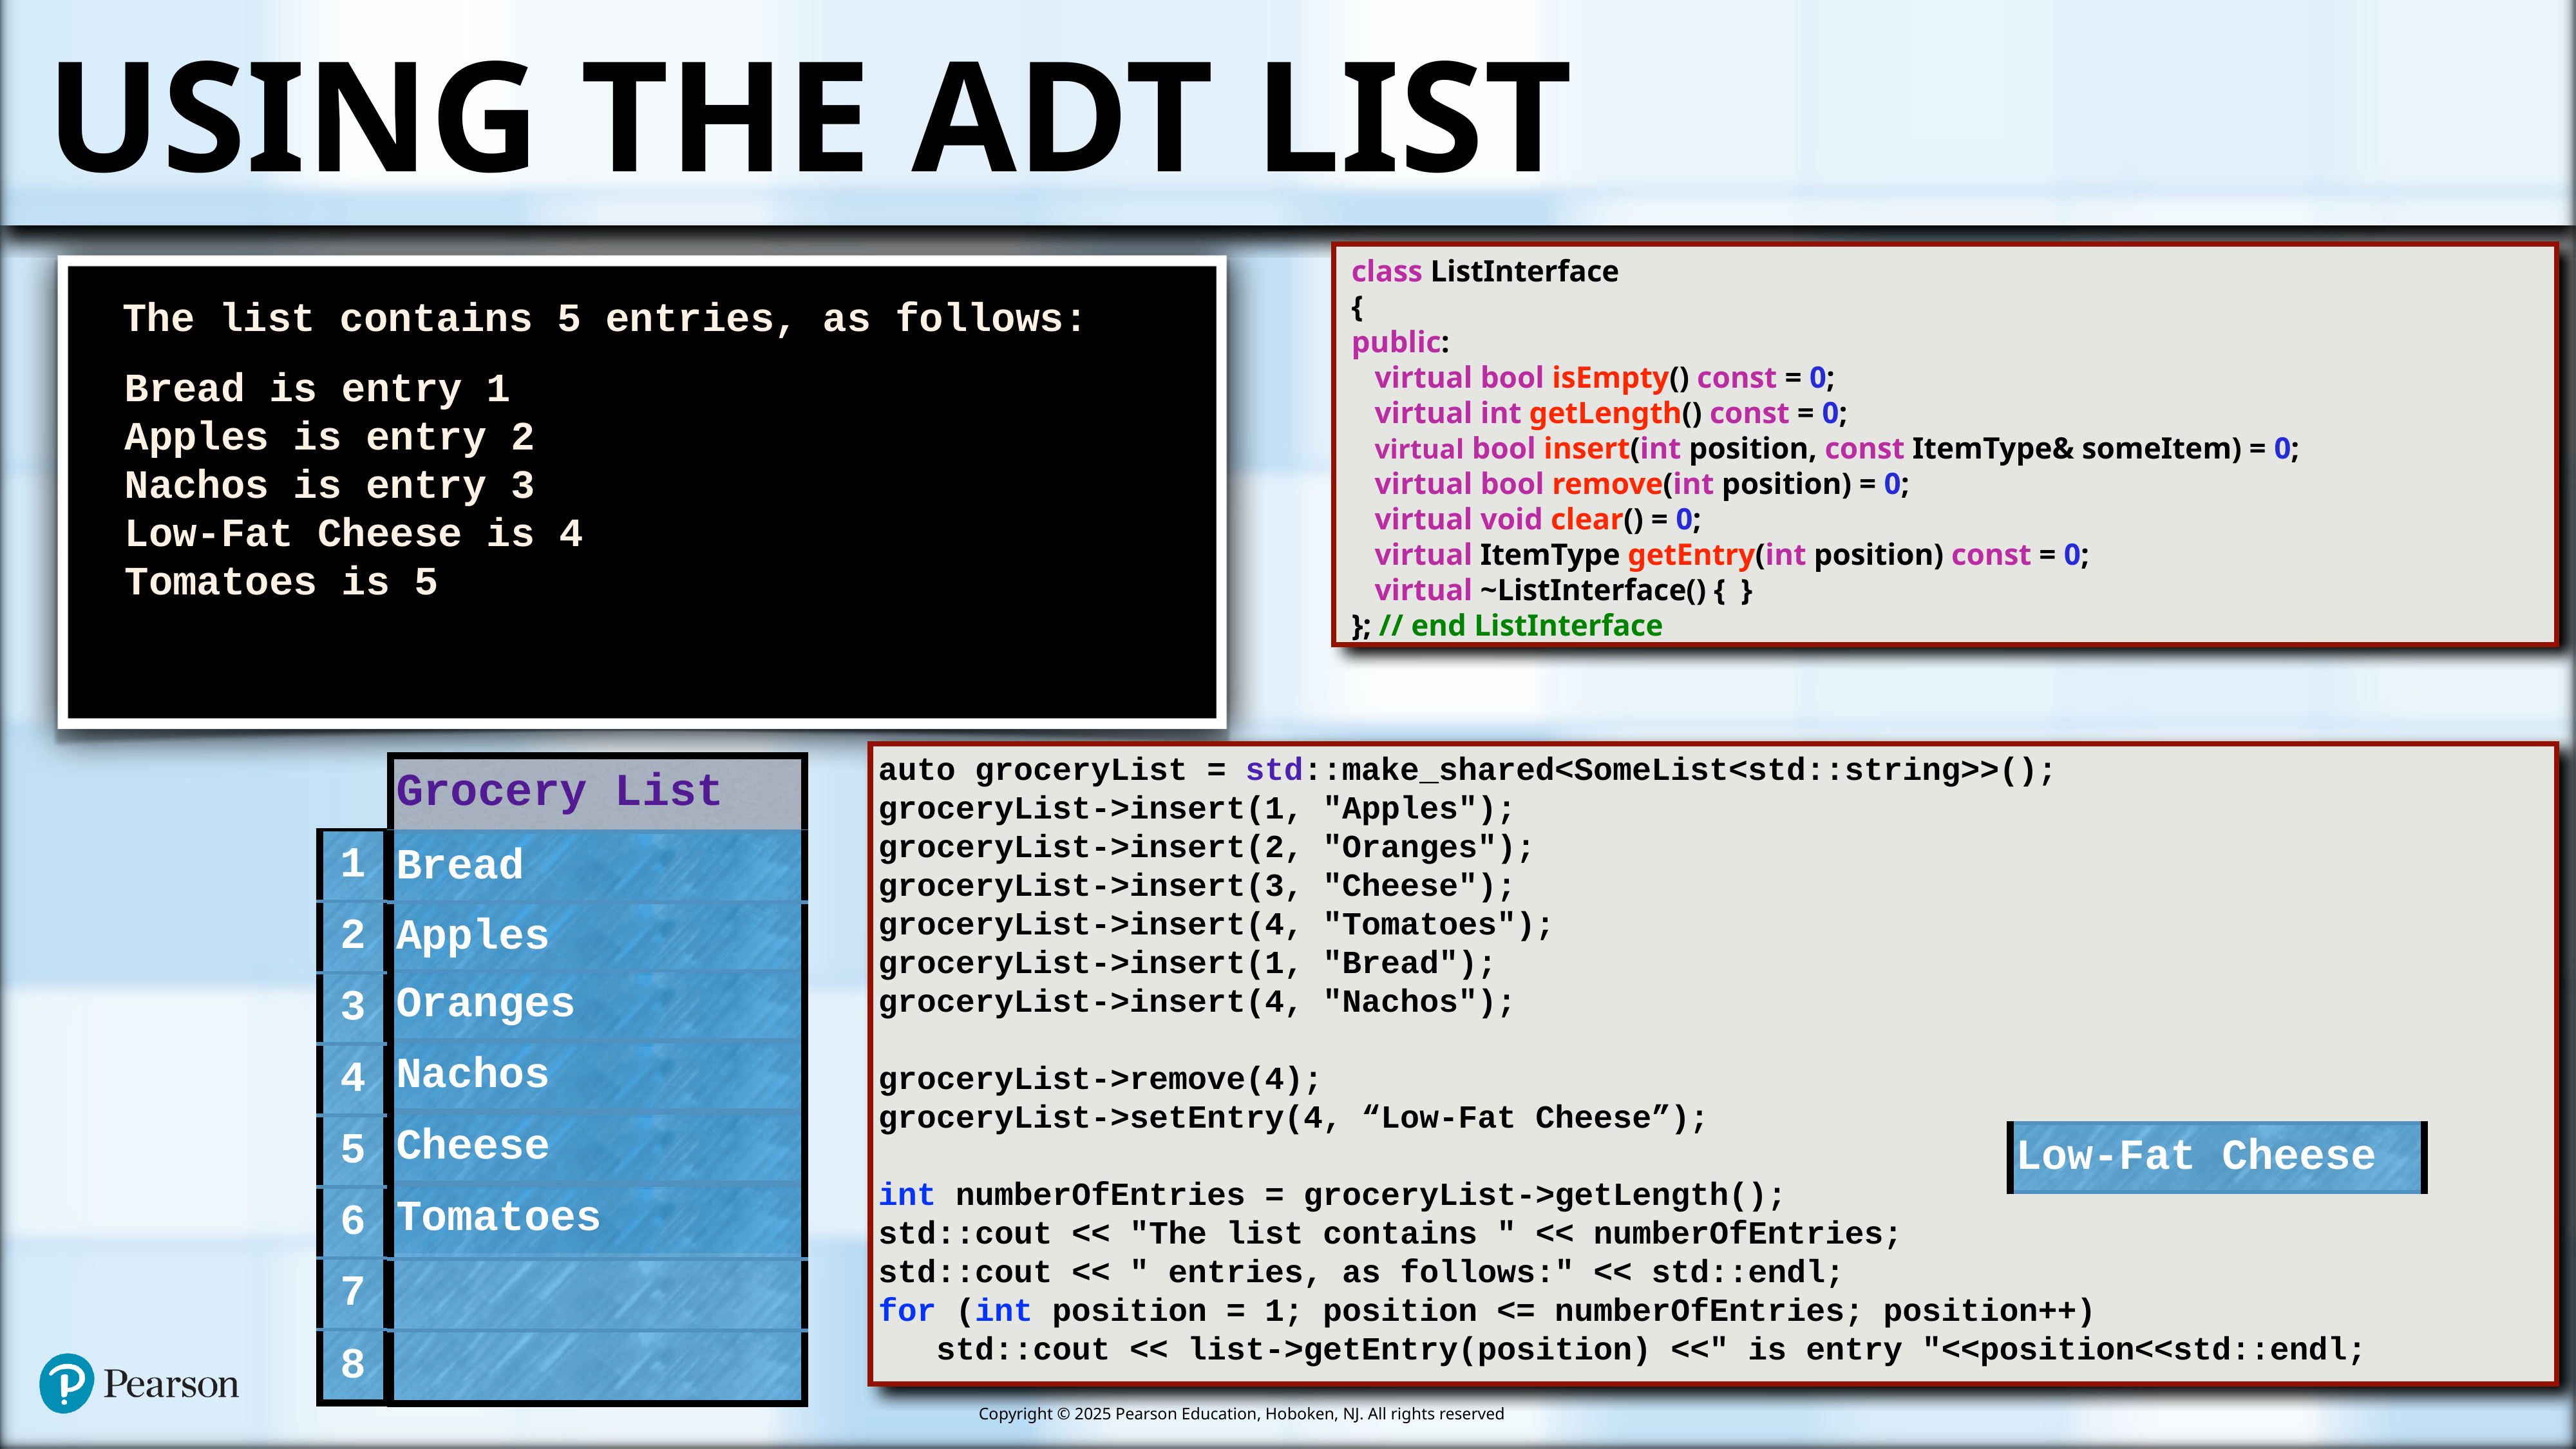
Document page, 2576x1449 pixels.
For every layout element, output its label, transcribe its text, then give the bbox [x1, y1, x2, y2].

table_header Grocery List [394, 759, 801, 829]
text_box auto groceryList = std::make_shared<SomeList<std::string>>(); groceryList->insert(1, "Apples"); groceryList->insert(2, "Oranges"); groceryList->insert(3, "Cheese"); groceryList->insert(4, "Tomatoes"); groceryList->insert(1, "Bread"); groceryList->insert(4, "Nachos"); groceryList->remove(4); groceryList->setEntry(4, “Low-Fat Cheese”); int numberOfEntries = groceryList->getLength(); std::cout << "The list contains " << numberOfEntries; std::cout << " entries, as follows:" << std::endl; for (int position = 1; position <= numberOfEntries; position++) std::cout << list->getEntry(position) <<" is entry "<<position<<std::endl; [870, 739, 2576, 1374]
text_box [870, 1374, 2557, 1385]
table_header Nachos [394, 1043, 801, 1108]
table_cell 4 [323, 1046, 383, 1113]
title Using the ADT List [37, 0, 2474, 222]
table_header Tomatoes [394, 1187, 801, 1253]
table_cell [394, 1332, 801, 1400]
picture [0, 0, 2576, 1449]
table_cell 8 [323, 1331, 383, 1399]
table_header Low-Fat Cheese [2014, 1125, 2421, 1190]
table_cell 5 [323, 1117, 383, 1185]
table_cell [394, 1261, 801, 1329]
table_cell 6 [323, 1189, 383, 1256]
table_cell [394, 1253, 801, 1257]
table_cell 7 [323, 1260, 383, 1328]
table_header Bread [394, 834, 801, 900]
table_header Cheese [394, 1115, 801, 1180]
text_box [1333, 243, 2557, 645]
table_header 1 [323, 831, 383, 900]
table_header Oranges [394, 972, 801, 1038]
table_cell 2 [323, 903, 383, 971]
table_cell Apples [394, 904, 801, 969]
table_cell 3 [323, 974, 383, 1042]
